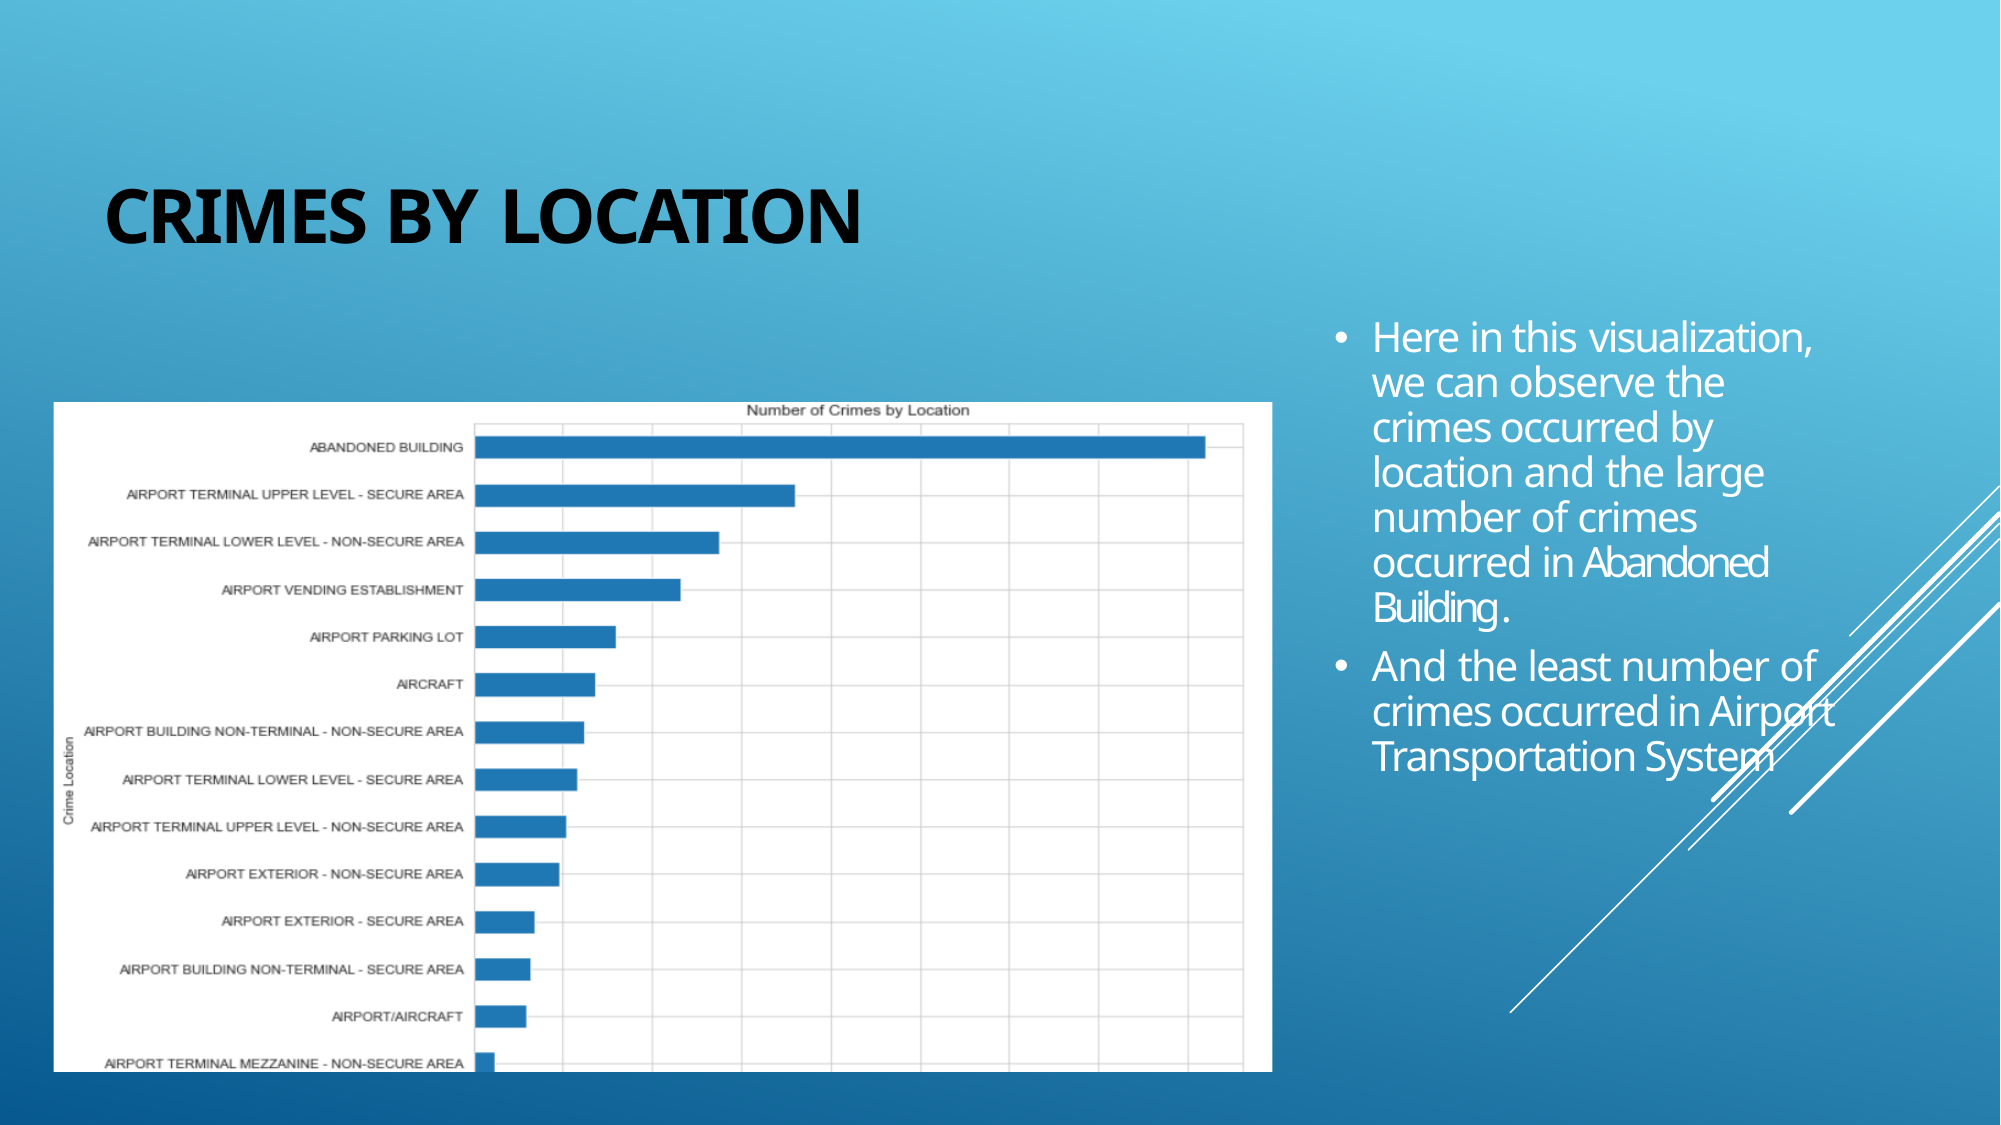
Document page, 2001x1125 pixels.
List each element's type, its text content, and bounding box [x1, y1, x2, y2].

title Crimes By Location [85, 80, 1168, 348]
picture [53, 402, 1273, 1073]
text_box Here in this visualization, we can observe the crimes occurred by location and the large number of crimes occurred in Abandoned Building. And the least number of crimes occurred in Airport Transportation System [1317, 150, 1879, 947]
